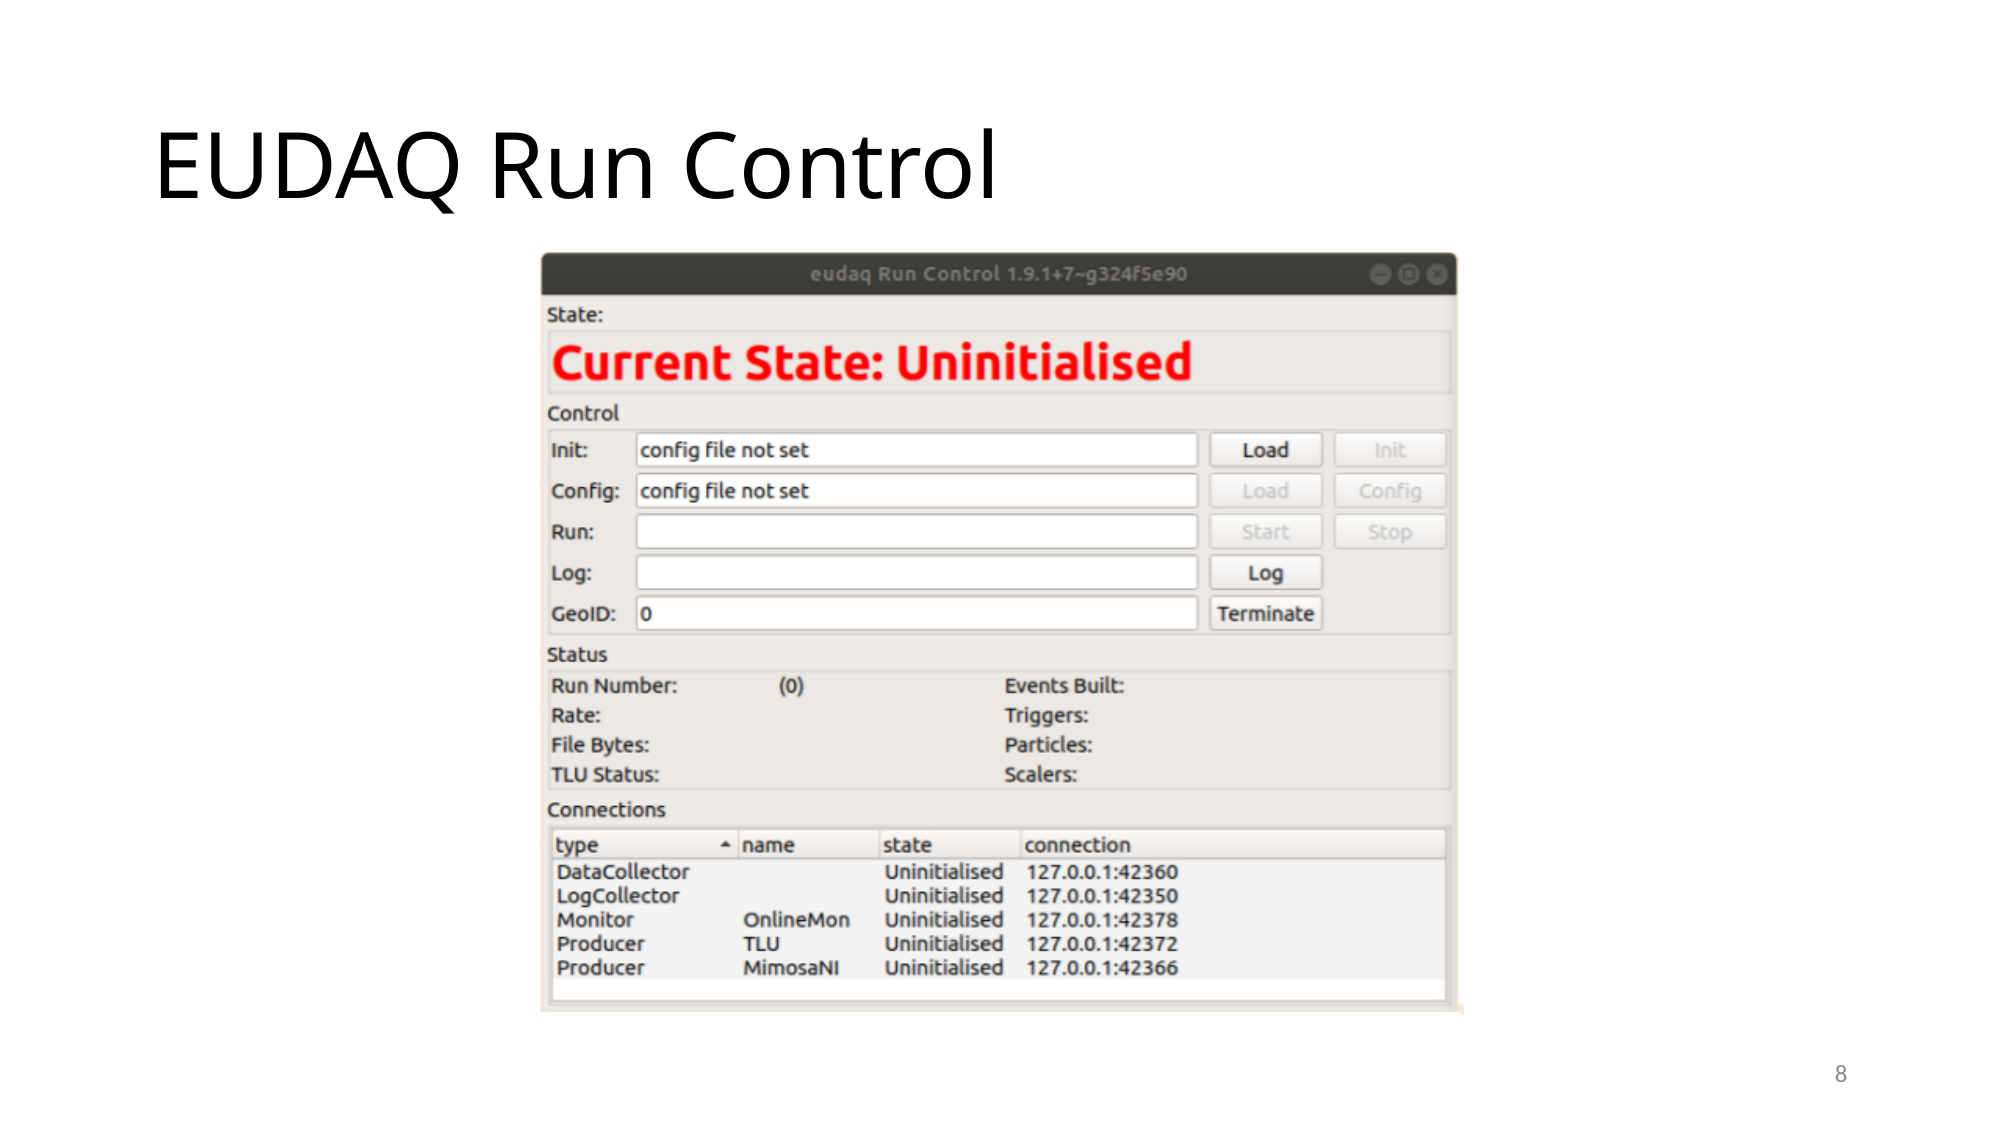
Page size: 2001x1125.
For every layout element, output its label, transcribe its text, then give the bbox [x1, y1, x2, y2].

picture [536, 248, 1464, 1020]
title EUDAQ Run Control [137, 59, 1863, 278]
slide_number 8 [1412, 1042, 1863, 1103]
